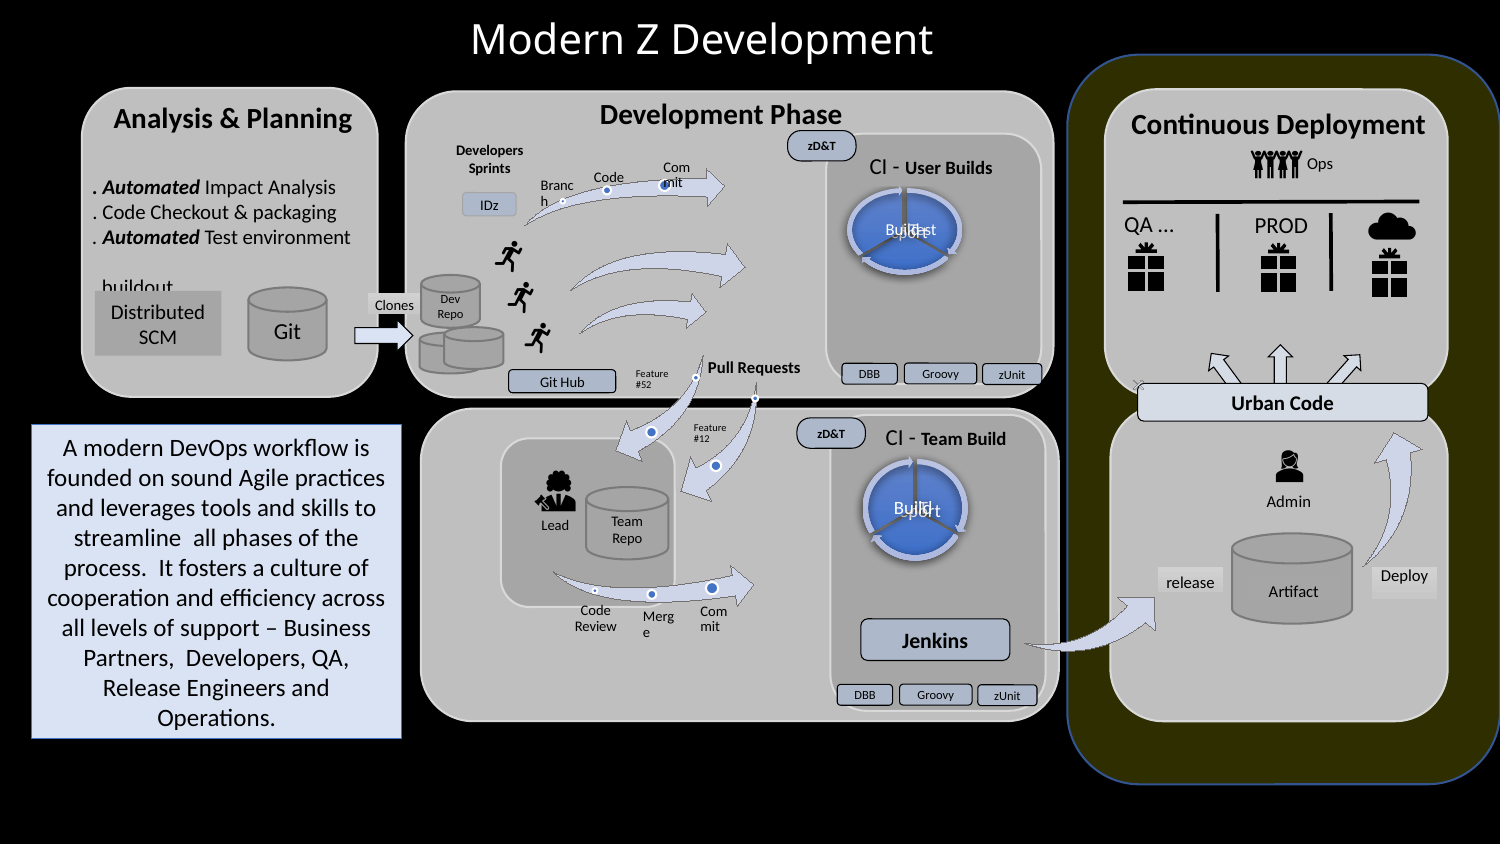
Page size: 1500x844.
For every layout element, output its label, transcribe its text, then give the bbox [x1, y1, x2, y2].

text_box [80, 306, 248, 398]
text_box [108, 86, 349, 92]
text_box Analysis & Planning [89, 92, 248, 142]
text_box A modern DevOps workflow is founded on sound Agile practices and leverages tools and skills to streamline all phases of the process. It fosters a culture of cooperation and efficiency across all levels of support – Business Partners, Developers, QA, Release Engineers and Operations. [31, 424, 402, 739]
text_box [80, 109, 248, 166]
text_box Development Phase [578, 87, 864, 91]
title Modern Z Development [454, 5, 976, 77]
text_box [248, 91, 1047, 398]
text_box [1066, 53, 1500, 786]
text_box Distributed SCM [94, 290, 222, 356]
text_box . Automated Impact Analysis . Code Checkout & packaging . Automated Test environment buildout [77, 166, 248, 306]
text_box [420, 359, 1047, 722]
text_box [1047, 89, 1463, 722]
